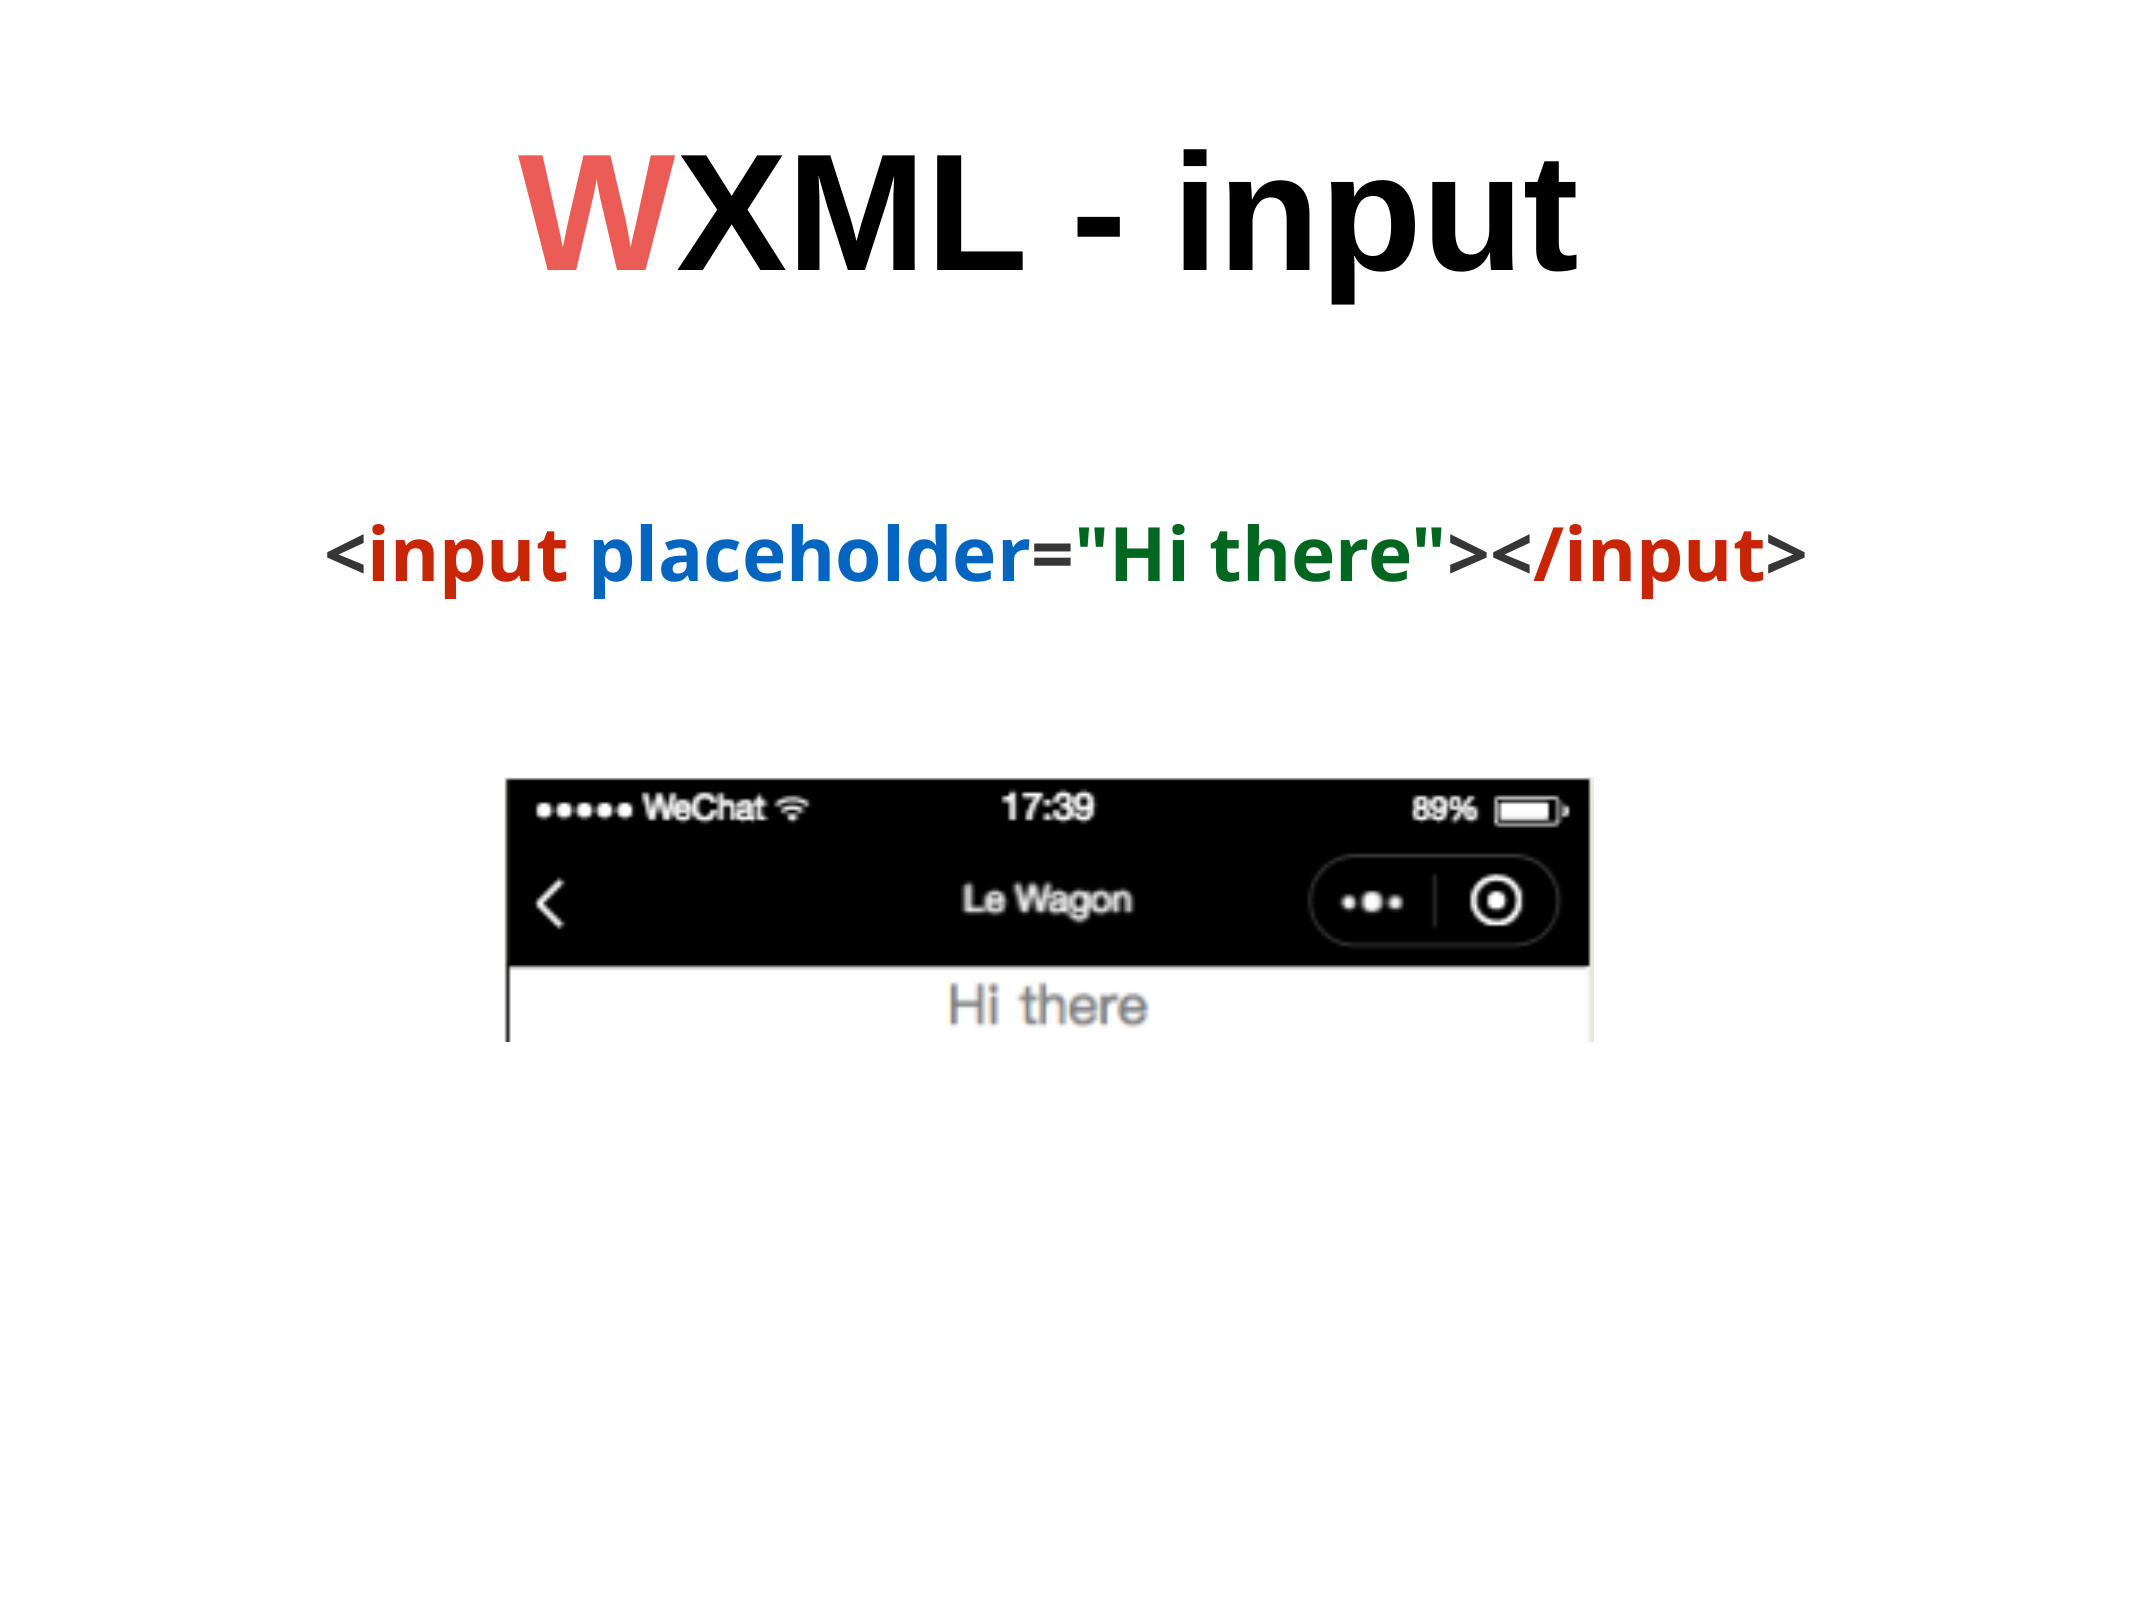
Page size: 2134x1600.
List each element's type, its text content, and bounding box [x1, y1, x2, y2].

text_box WXML - input [512, 97, 1587, 311]
picture [504, 776, 1594, 1042]
text_box <input placeholder="Hi there"></input> [0, 499, 2134, 605]
